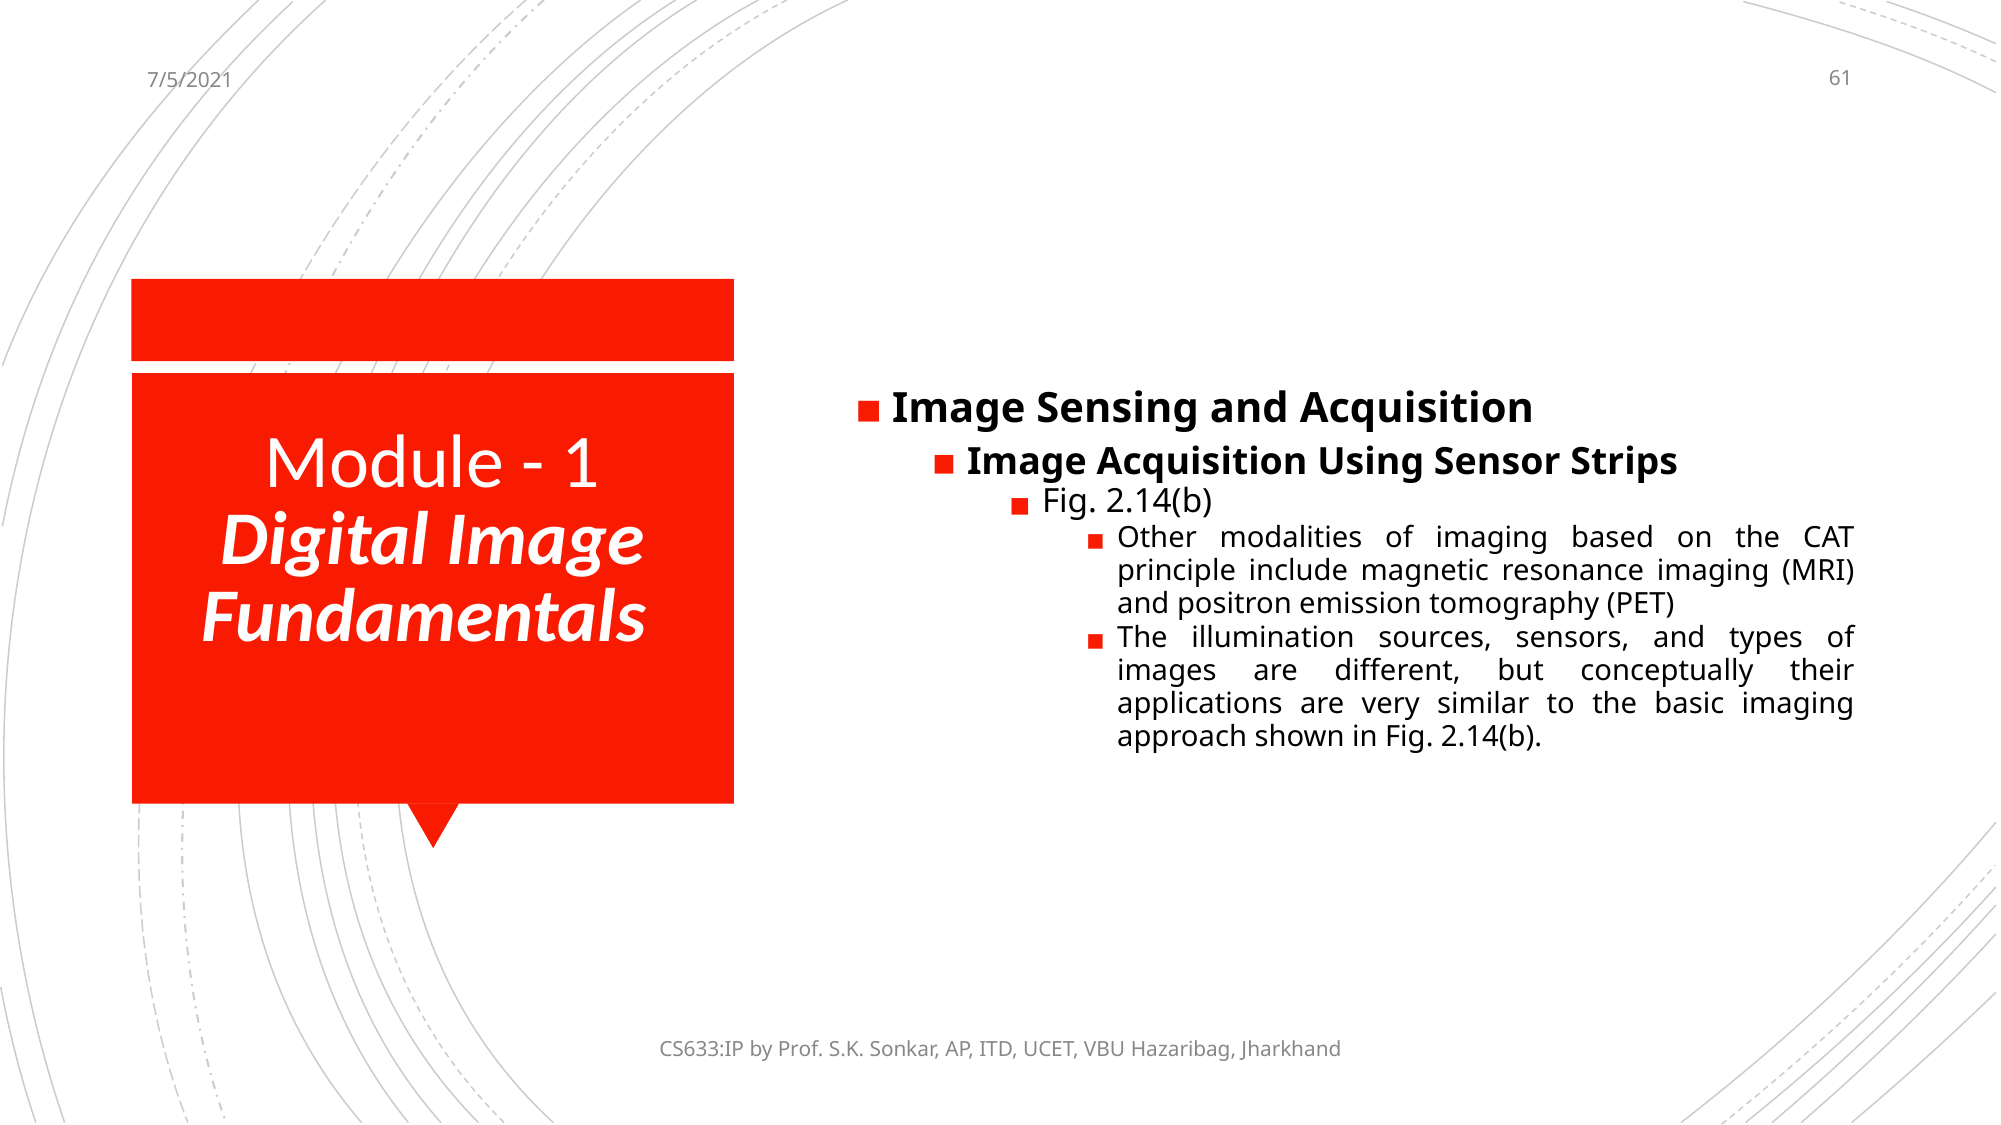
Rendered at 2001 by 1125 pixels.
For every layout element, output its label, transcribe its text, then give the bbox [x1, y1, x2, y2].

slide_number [131, 52, 732, 105]
title Module - 1 Digital Image Fundamentals [145, 385, 720, 789]
list Image Sensing and Acquisition Image Acquisition Using Sensor Strips Fig. 2.14(b) Other modalities of imaging based on the CAT principle include magnetic resonance imaging (MRI) and positron emission tomography (PET) The illumination sources, sensors, and types of images are different, but conceptually their applications are very similar to the basic imaging approach shown in Fig. 2.14(b). [839, 131, 1871, 993]
footer CS633:IP by Prof. S.K. Sonkar, AP, ITD, UCET, VBU Hazaribag, Jharkhand [131, 1021, 1869, 1074]
slide_number ‹#› [1717, 52, 1868, 105]
